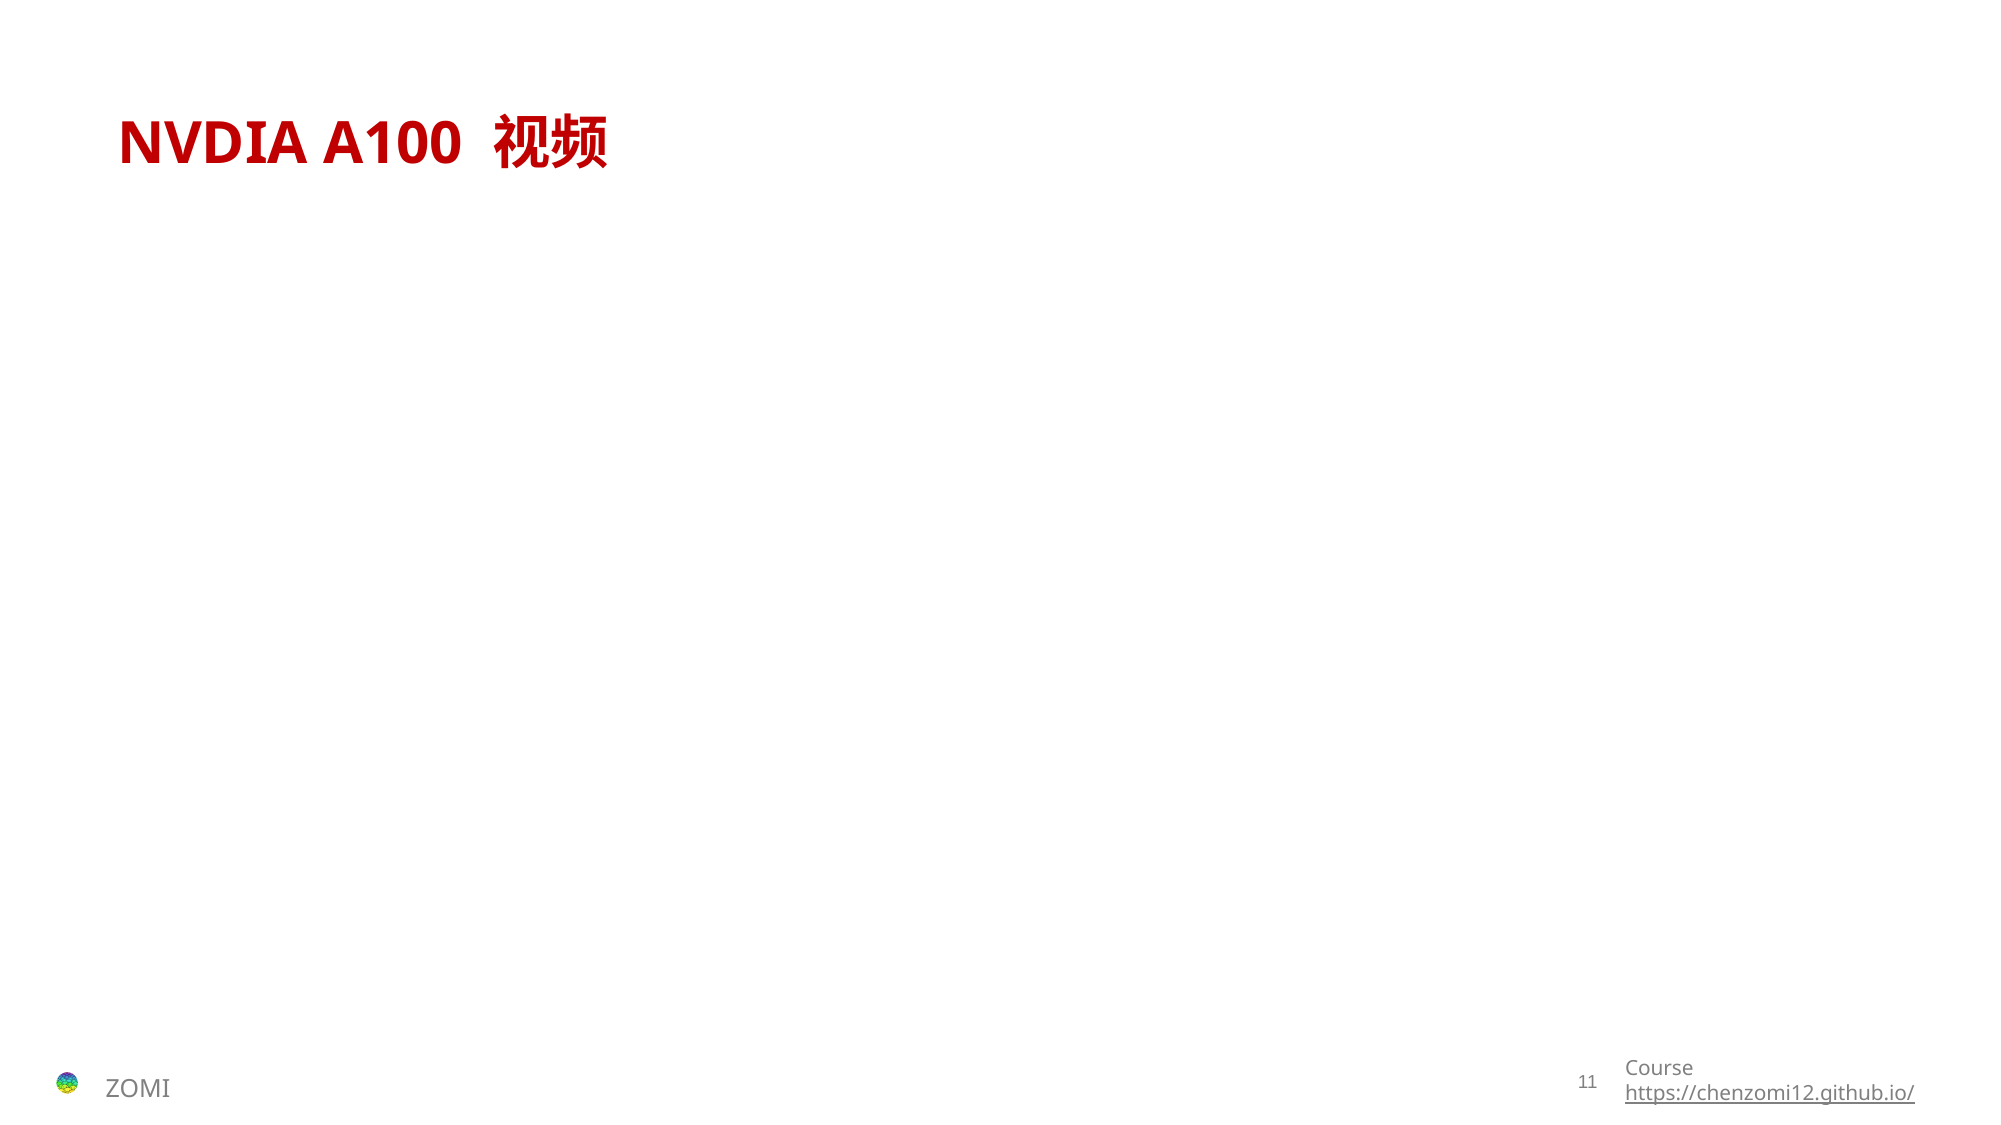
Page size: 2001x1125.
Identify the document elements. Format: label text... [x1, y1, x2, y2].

picture [57, 1073, 77, 1093]
title NVDIA A100 视频 [102, 91, 1901, 189]
